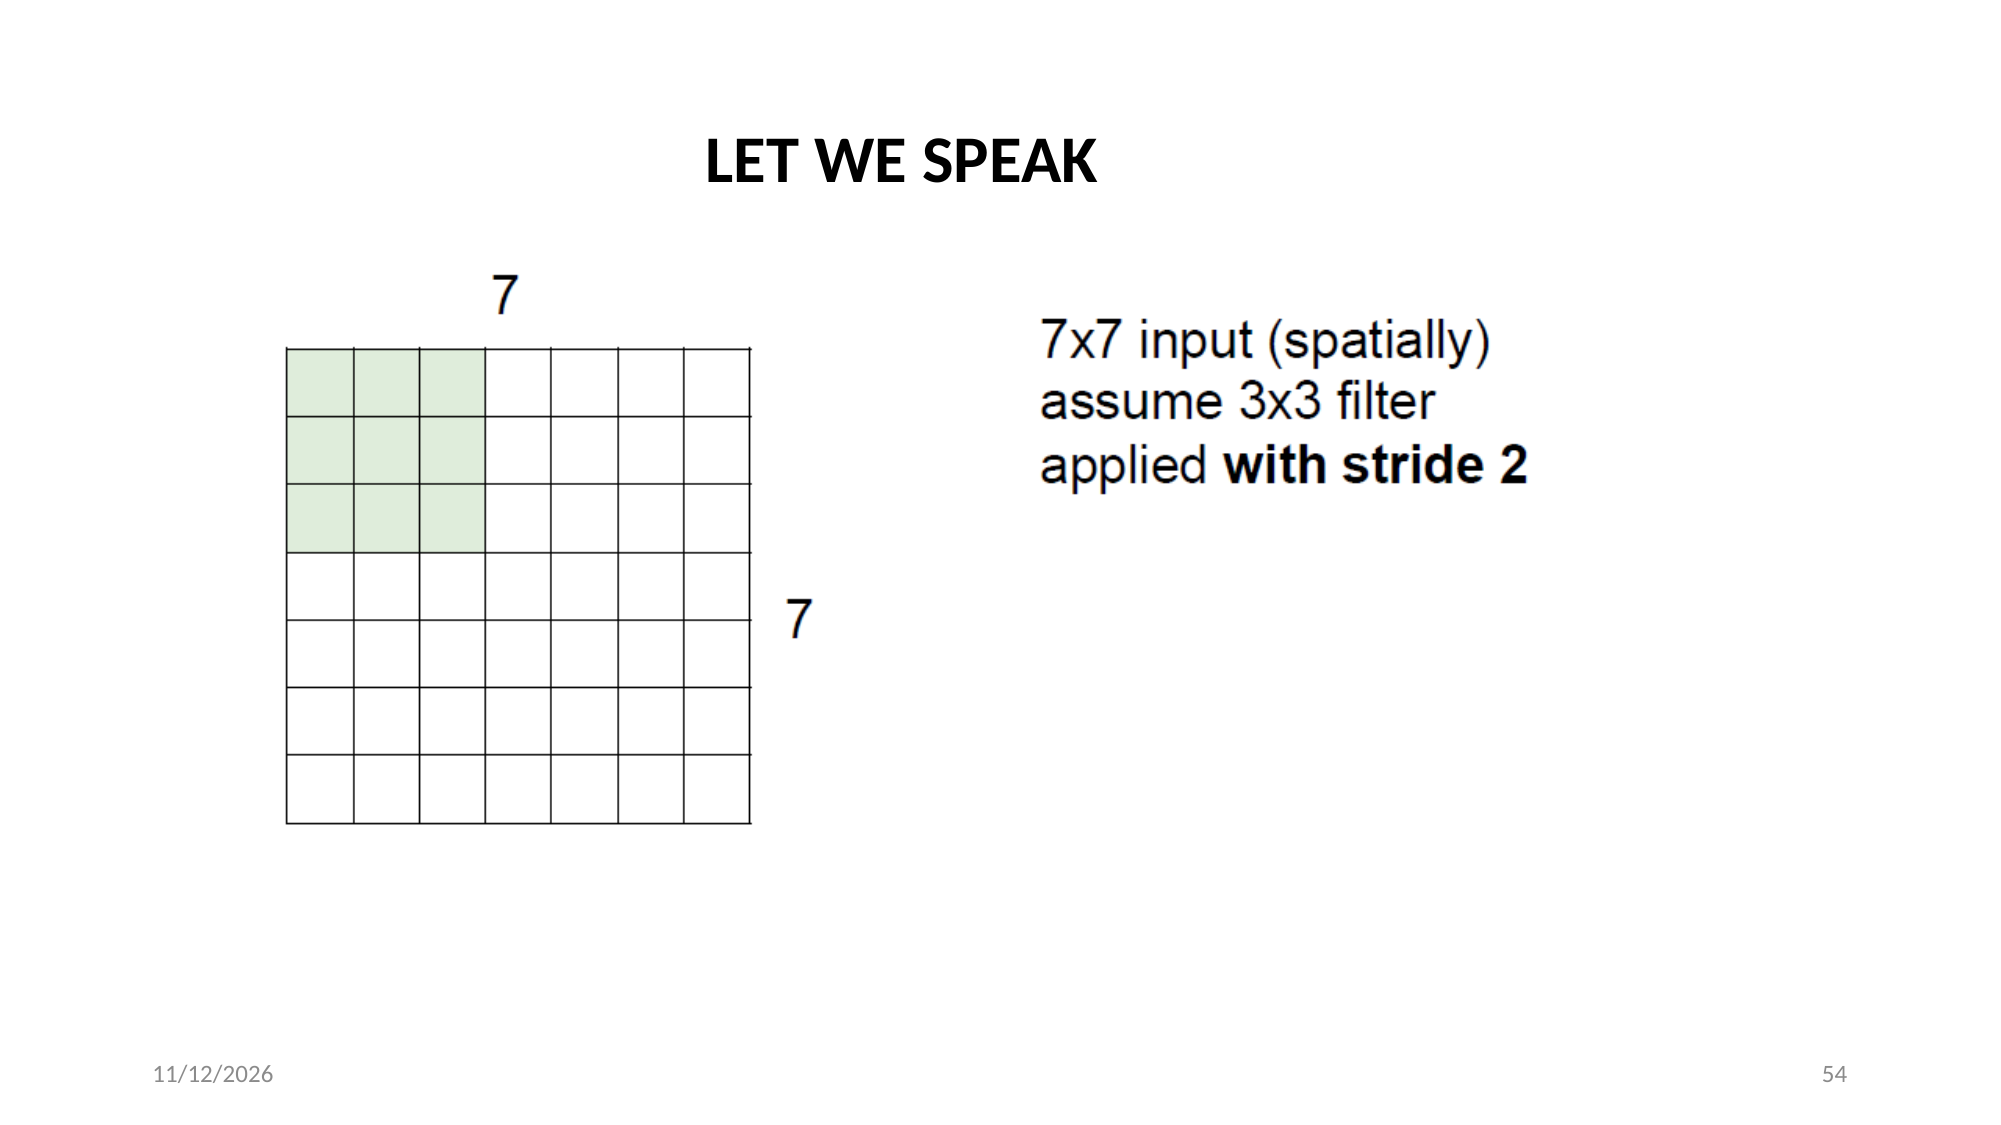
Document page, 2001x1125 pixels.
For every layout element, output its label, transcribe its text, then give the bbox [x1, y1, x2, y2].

text_box LET WE SPEAK [477, 108, 1328, 203]
picture [258, 233, 1742, 892]
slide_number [137, 1042, 588, 1103]
slide_number 54 [1412, 1042, 1863, 1103]
